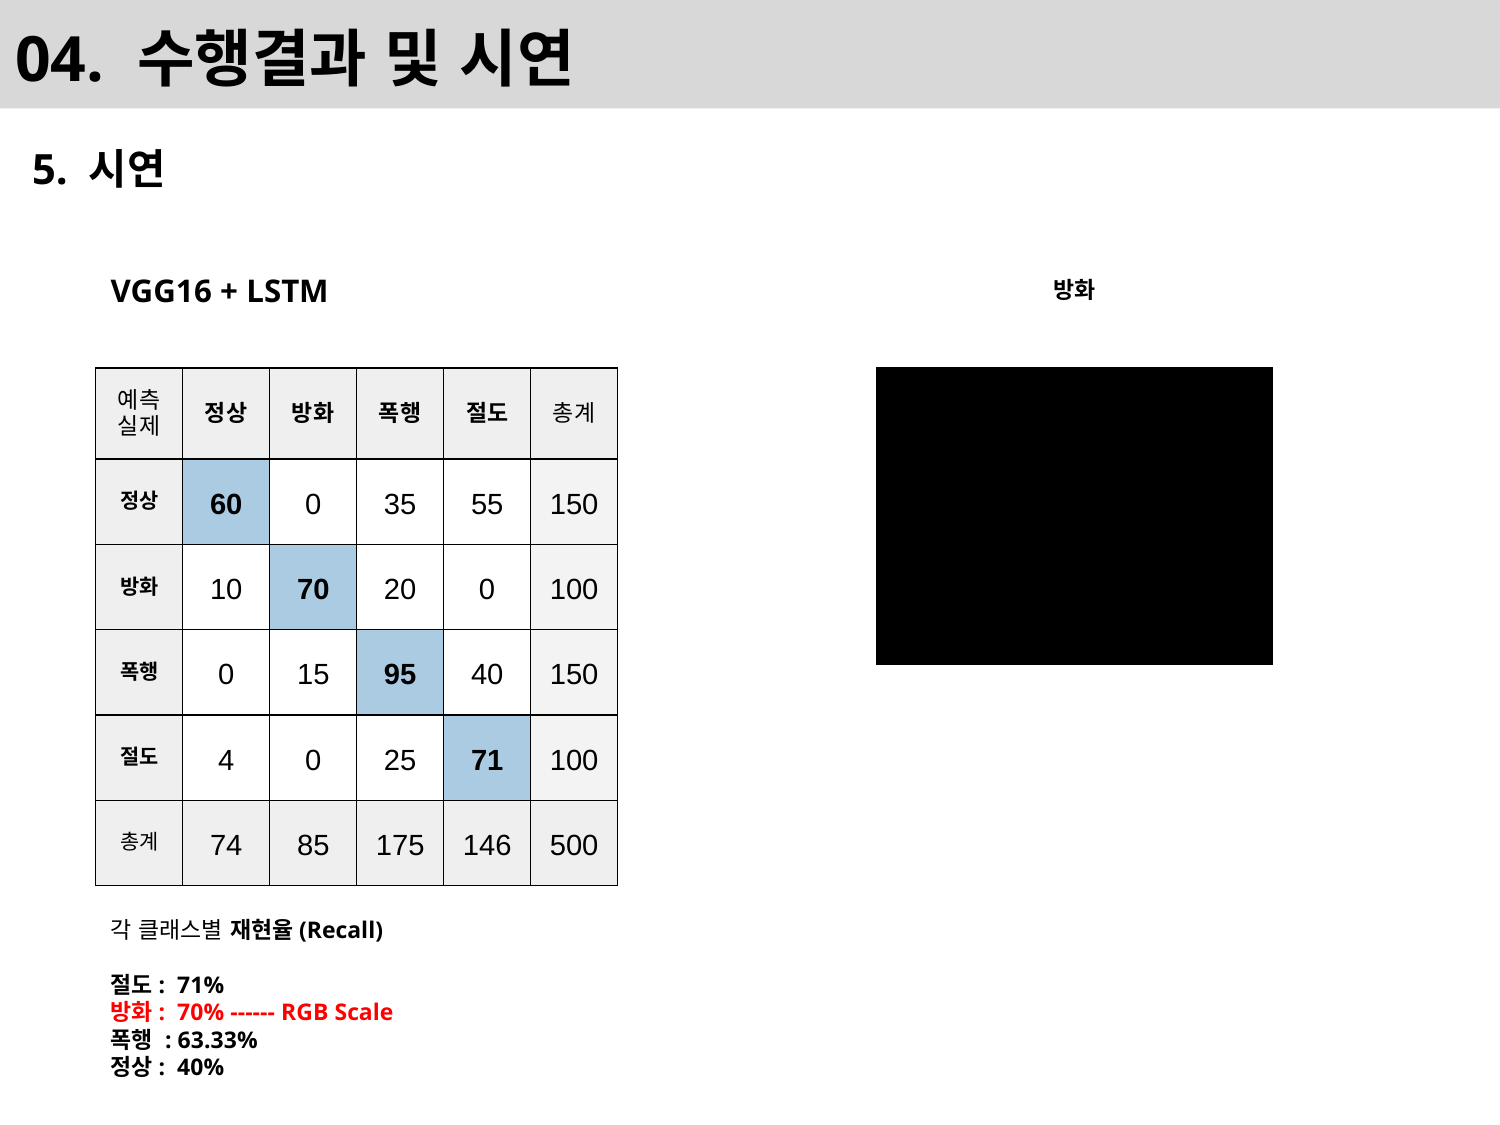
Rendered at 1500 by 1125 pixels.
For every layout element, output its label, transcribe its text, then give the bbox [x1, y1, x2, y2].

title 04. 수행결과 및 시연 [0, 0, 1500, 109]
picture [876, 367, 1273, 665]
text_box 방화 [876, 261, 1273, 317]
list 5. 시연 [17, 134, 1471, 1119]
